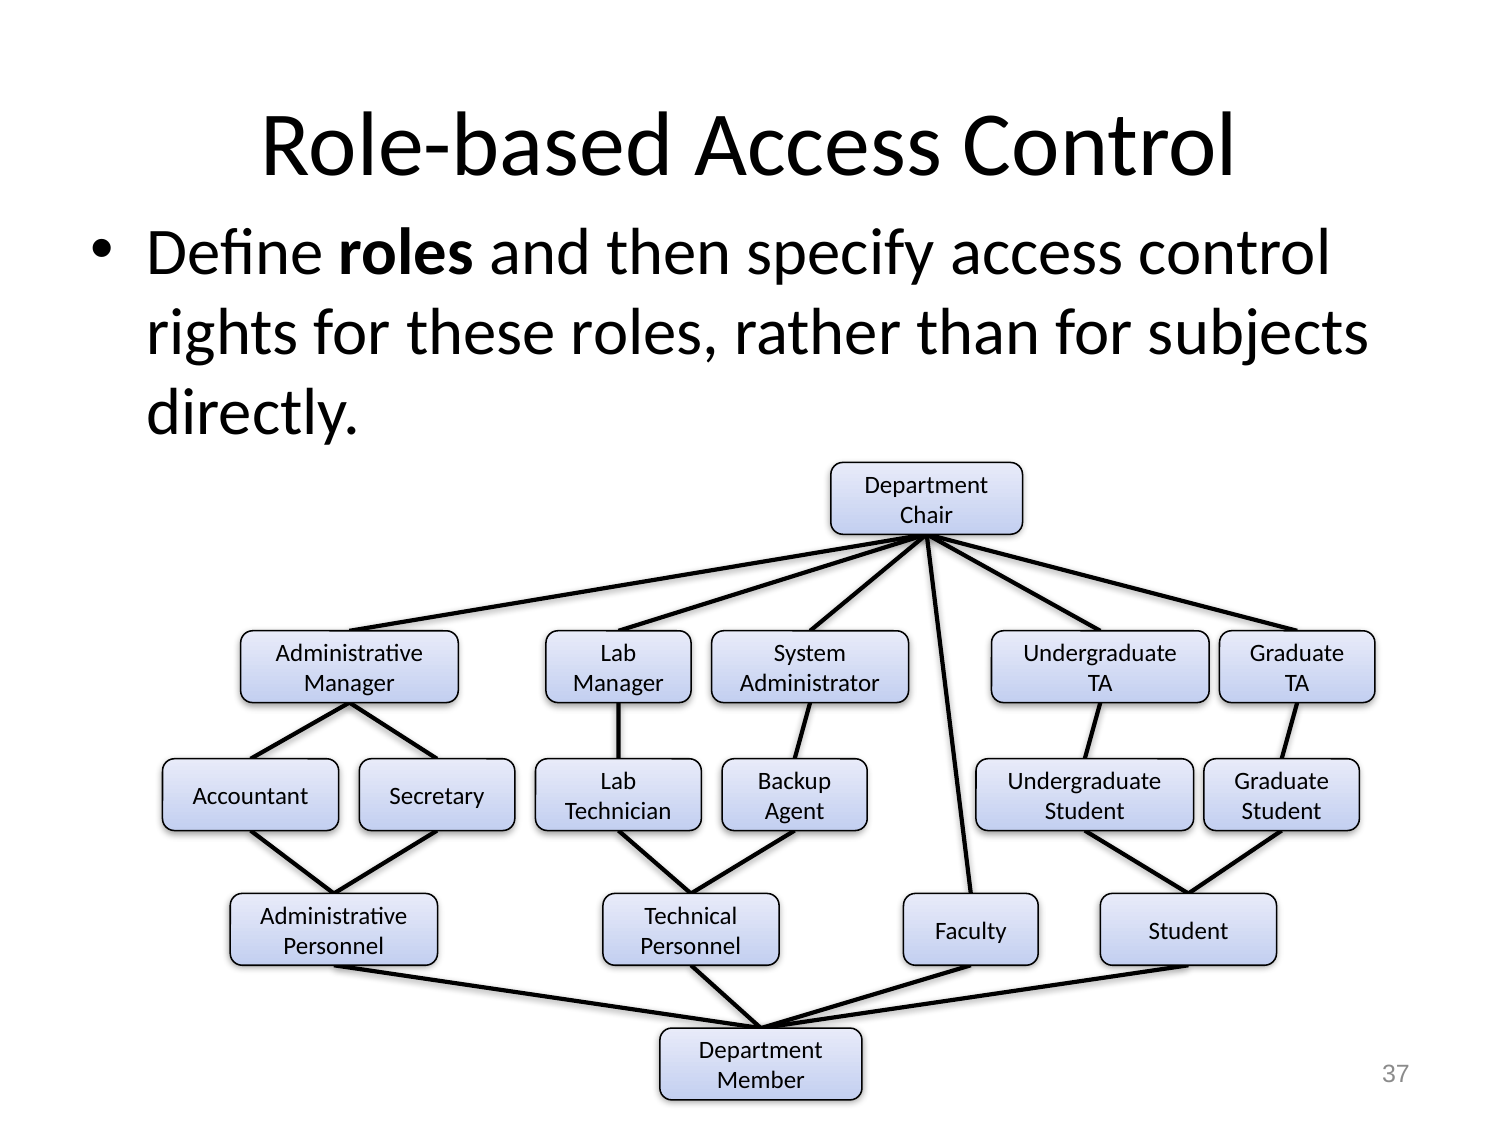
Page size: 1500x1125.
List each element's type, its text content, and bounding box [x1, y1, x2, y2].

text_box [162, 462, 1376, 1101]
slide_number 37 [1379, 1042, 1425, 1103]
title Role-based Access Control [75, 45, 1425, 200]
list Define roles and then specify access control rights for these roles, rather than for subjects directly. [75, 200, 1425, 1005]
